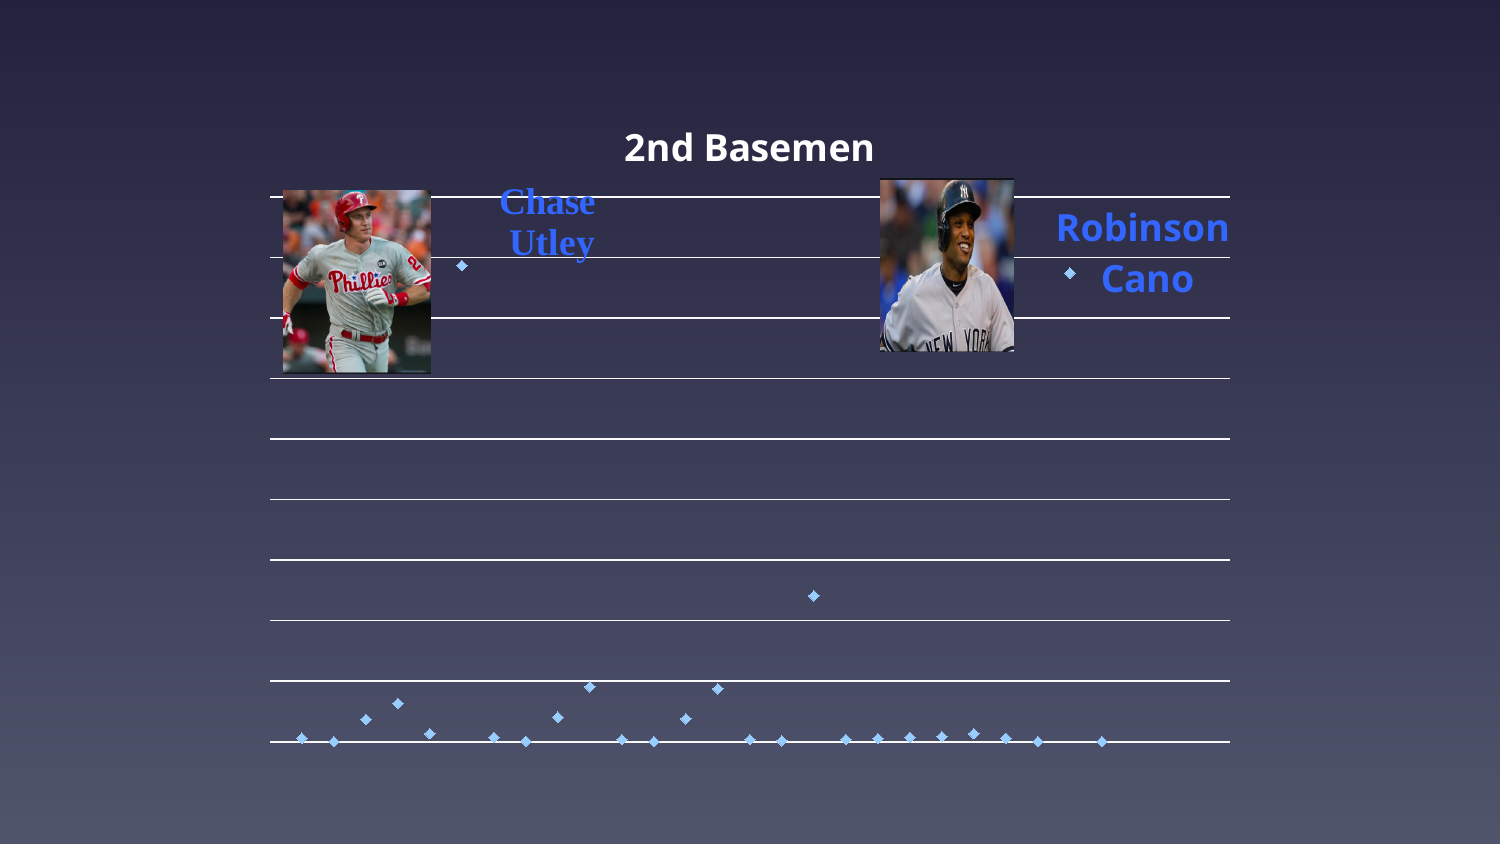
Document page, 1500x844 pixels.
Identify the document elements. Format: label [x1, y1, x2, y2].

picture [880, 177, 1014, 352]
chart [249, 88, 1251, 756]
picture [283, 189, 432, 374]
